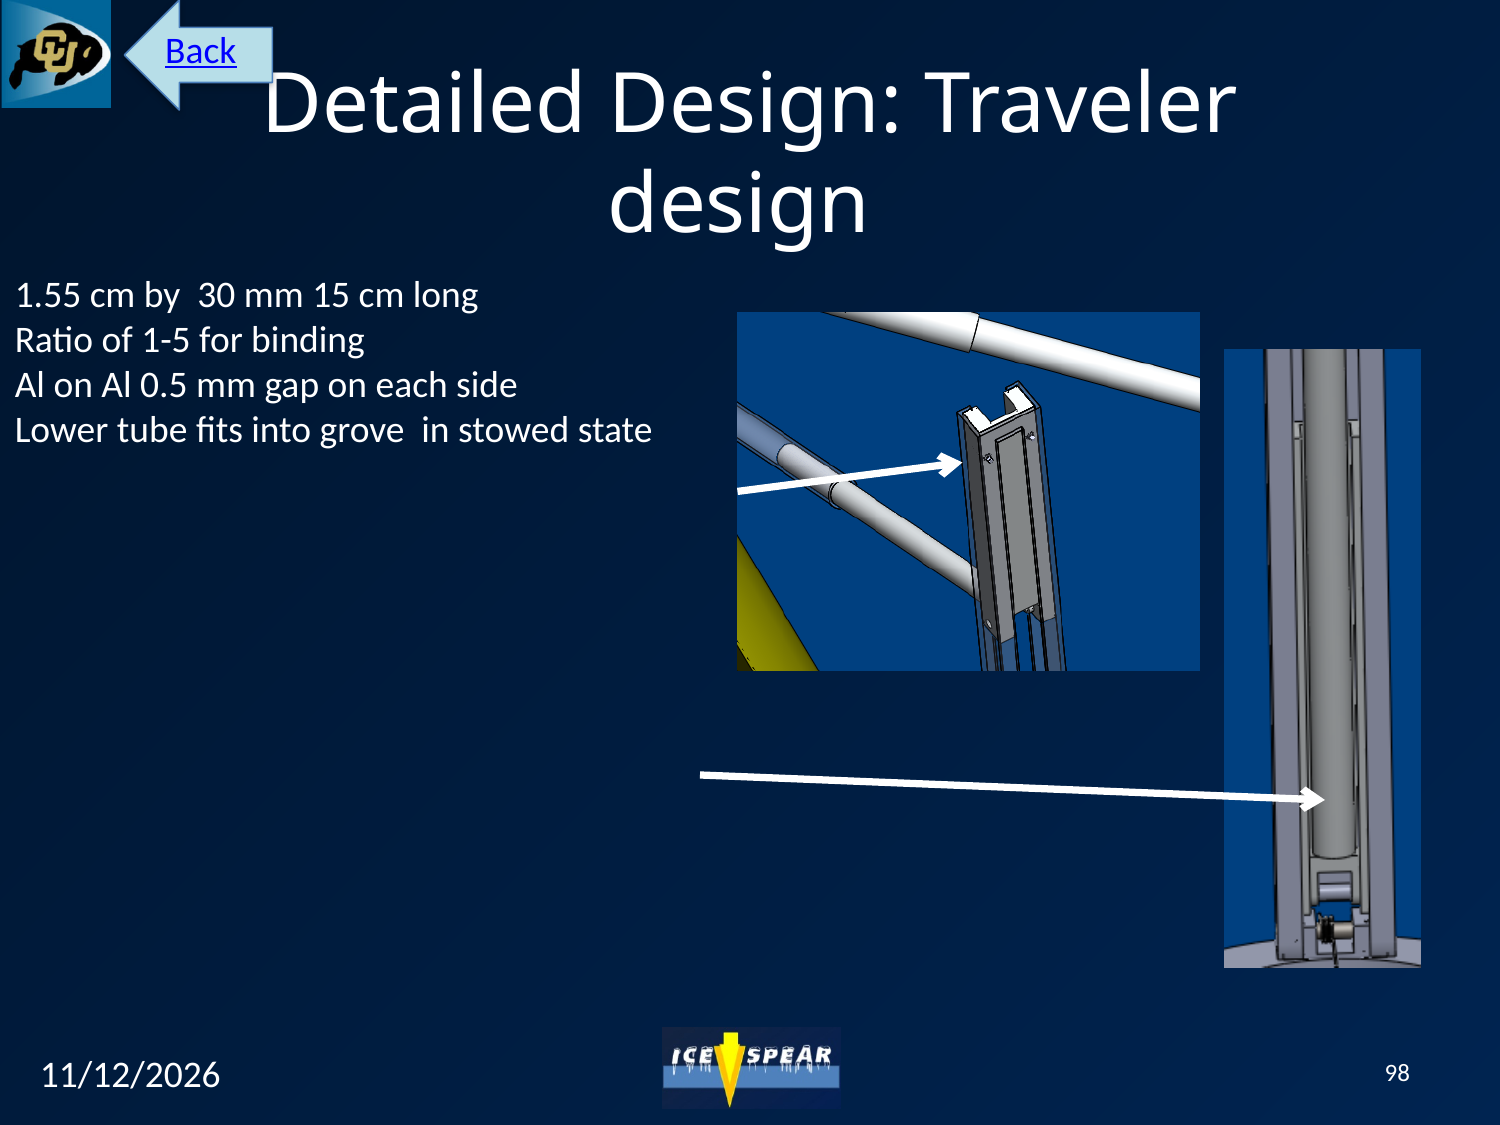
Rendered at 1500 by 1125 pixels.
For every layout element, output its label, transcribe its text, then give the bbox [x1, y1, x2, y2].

picture [737, 312, 1201, 671]
slide_number 98 [1362, 1042, 1425, 1100]
picture [10, 3, 111, 100]
title Detailed Design: Traveler design [131, 82, 1369, 216]
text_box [737, 462, 963, 492]
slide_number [24, 1042, 375, 1103]
list 1.55 cm by 30 mm 15 cm long Ratio of 1-5 for binding Al on Al 0.5 mm gap on each side Lower tube fits into grove in stowed state [0, 262, 675, 1005]
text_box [699, 774, 1326, 801]
picture [1224, 349, 1421, 968]
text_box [124, 0, 273, 111]
picture [662, 1027, 841, 1109]
